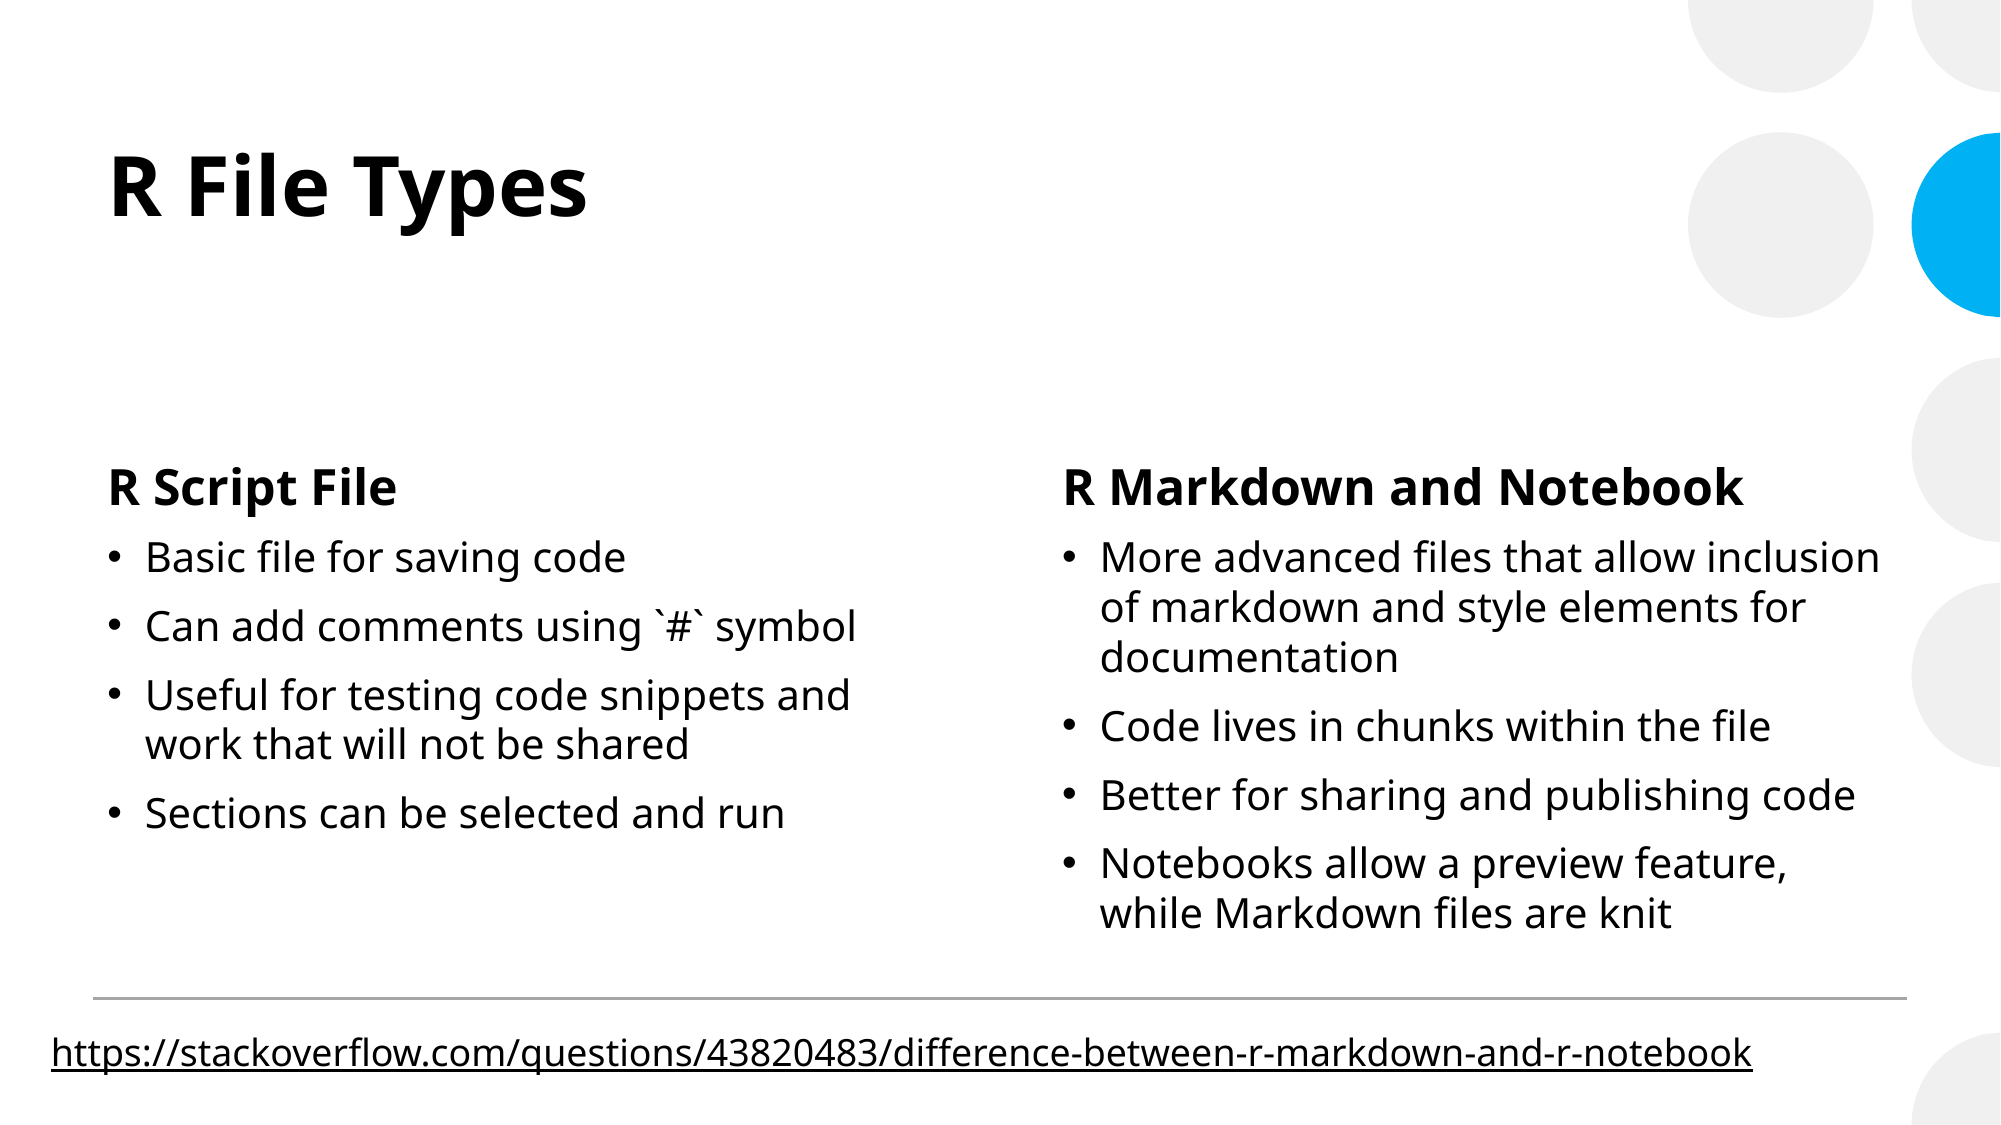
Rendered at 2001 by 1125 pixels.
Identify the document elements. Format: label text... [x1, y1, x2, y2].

text_box https://stackoverflow.com/questions/43820483/difference-between-r-markdown-and-r-notebook [36, 1021, 1962, 1088]
list R Markdown and Notebook [1047, 388, 1907, 523]
list R Script File [92, 388, 952, 523]
title R File Types [93, 126, 1296, 335]
list More advanced files that allow inclusion of markdown and style elements for documentation Code lives in chunks within the file Better for sharing and publishing code Notebooks allow a preview feature, while Markdown files are knit [1047, 523, 1907, 946]
list Basic file for saving code Can add comments using `#` symbol Useful for testing code snippets and work that will not be shared Sections can be selected and run [92, 523, 952, 946]
